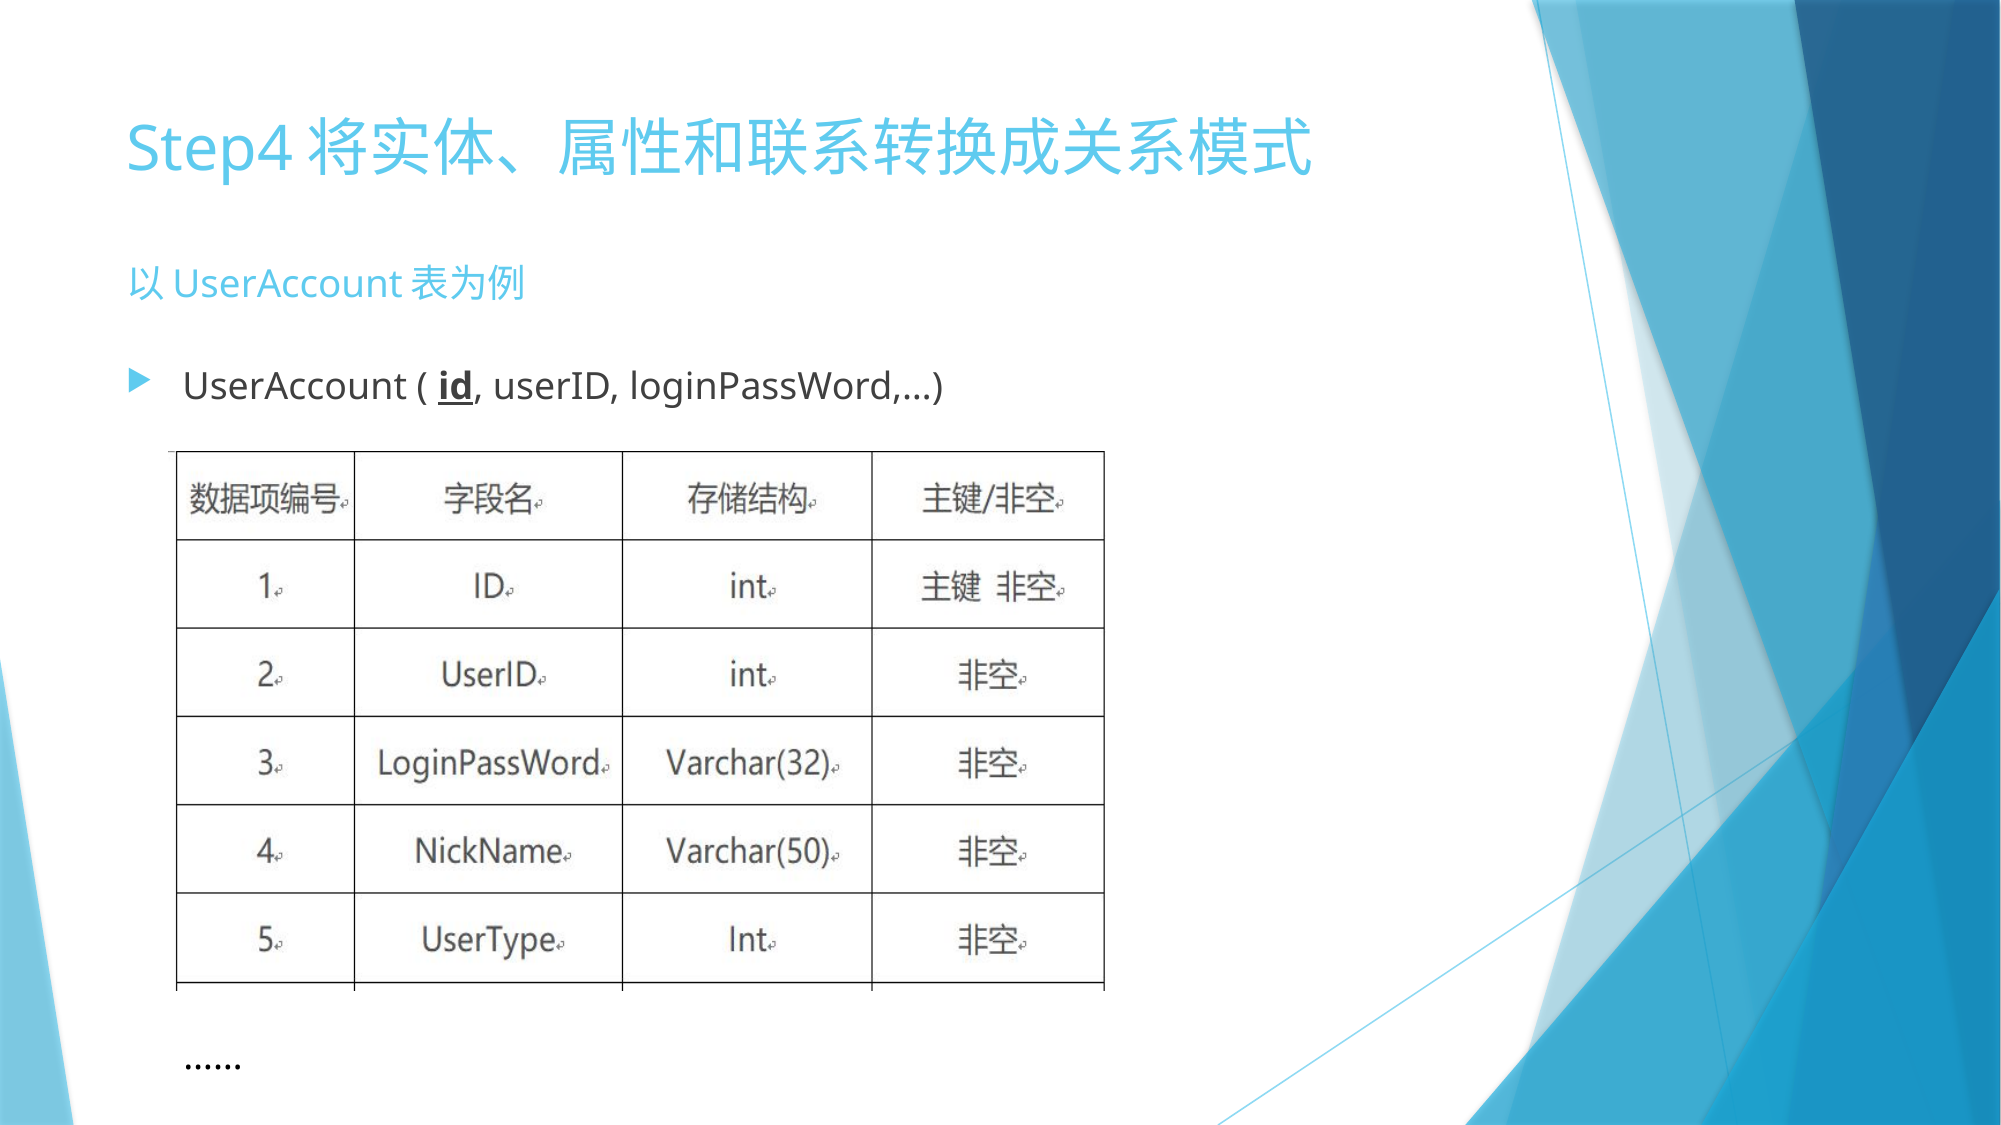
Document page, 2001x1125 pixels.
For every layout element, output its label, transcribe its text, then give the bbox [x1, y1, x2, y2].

picture [168, 451, 1107, 992]
title Step4将实体、属性和联系转换成关系模式 以UserAccount表为例 [111, 99, 1522, 317]
text_box …… [168, 1024, 795, 1085]
list UserAccount ( id, userID, loginPassWord,…) [111, 354, 1522, 992]
